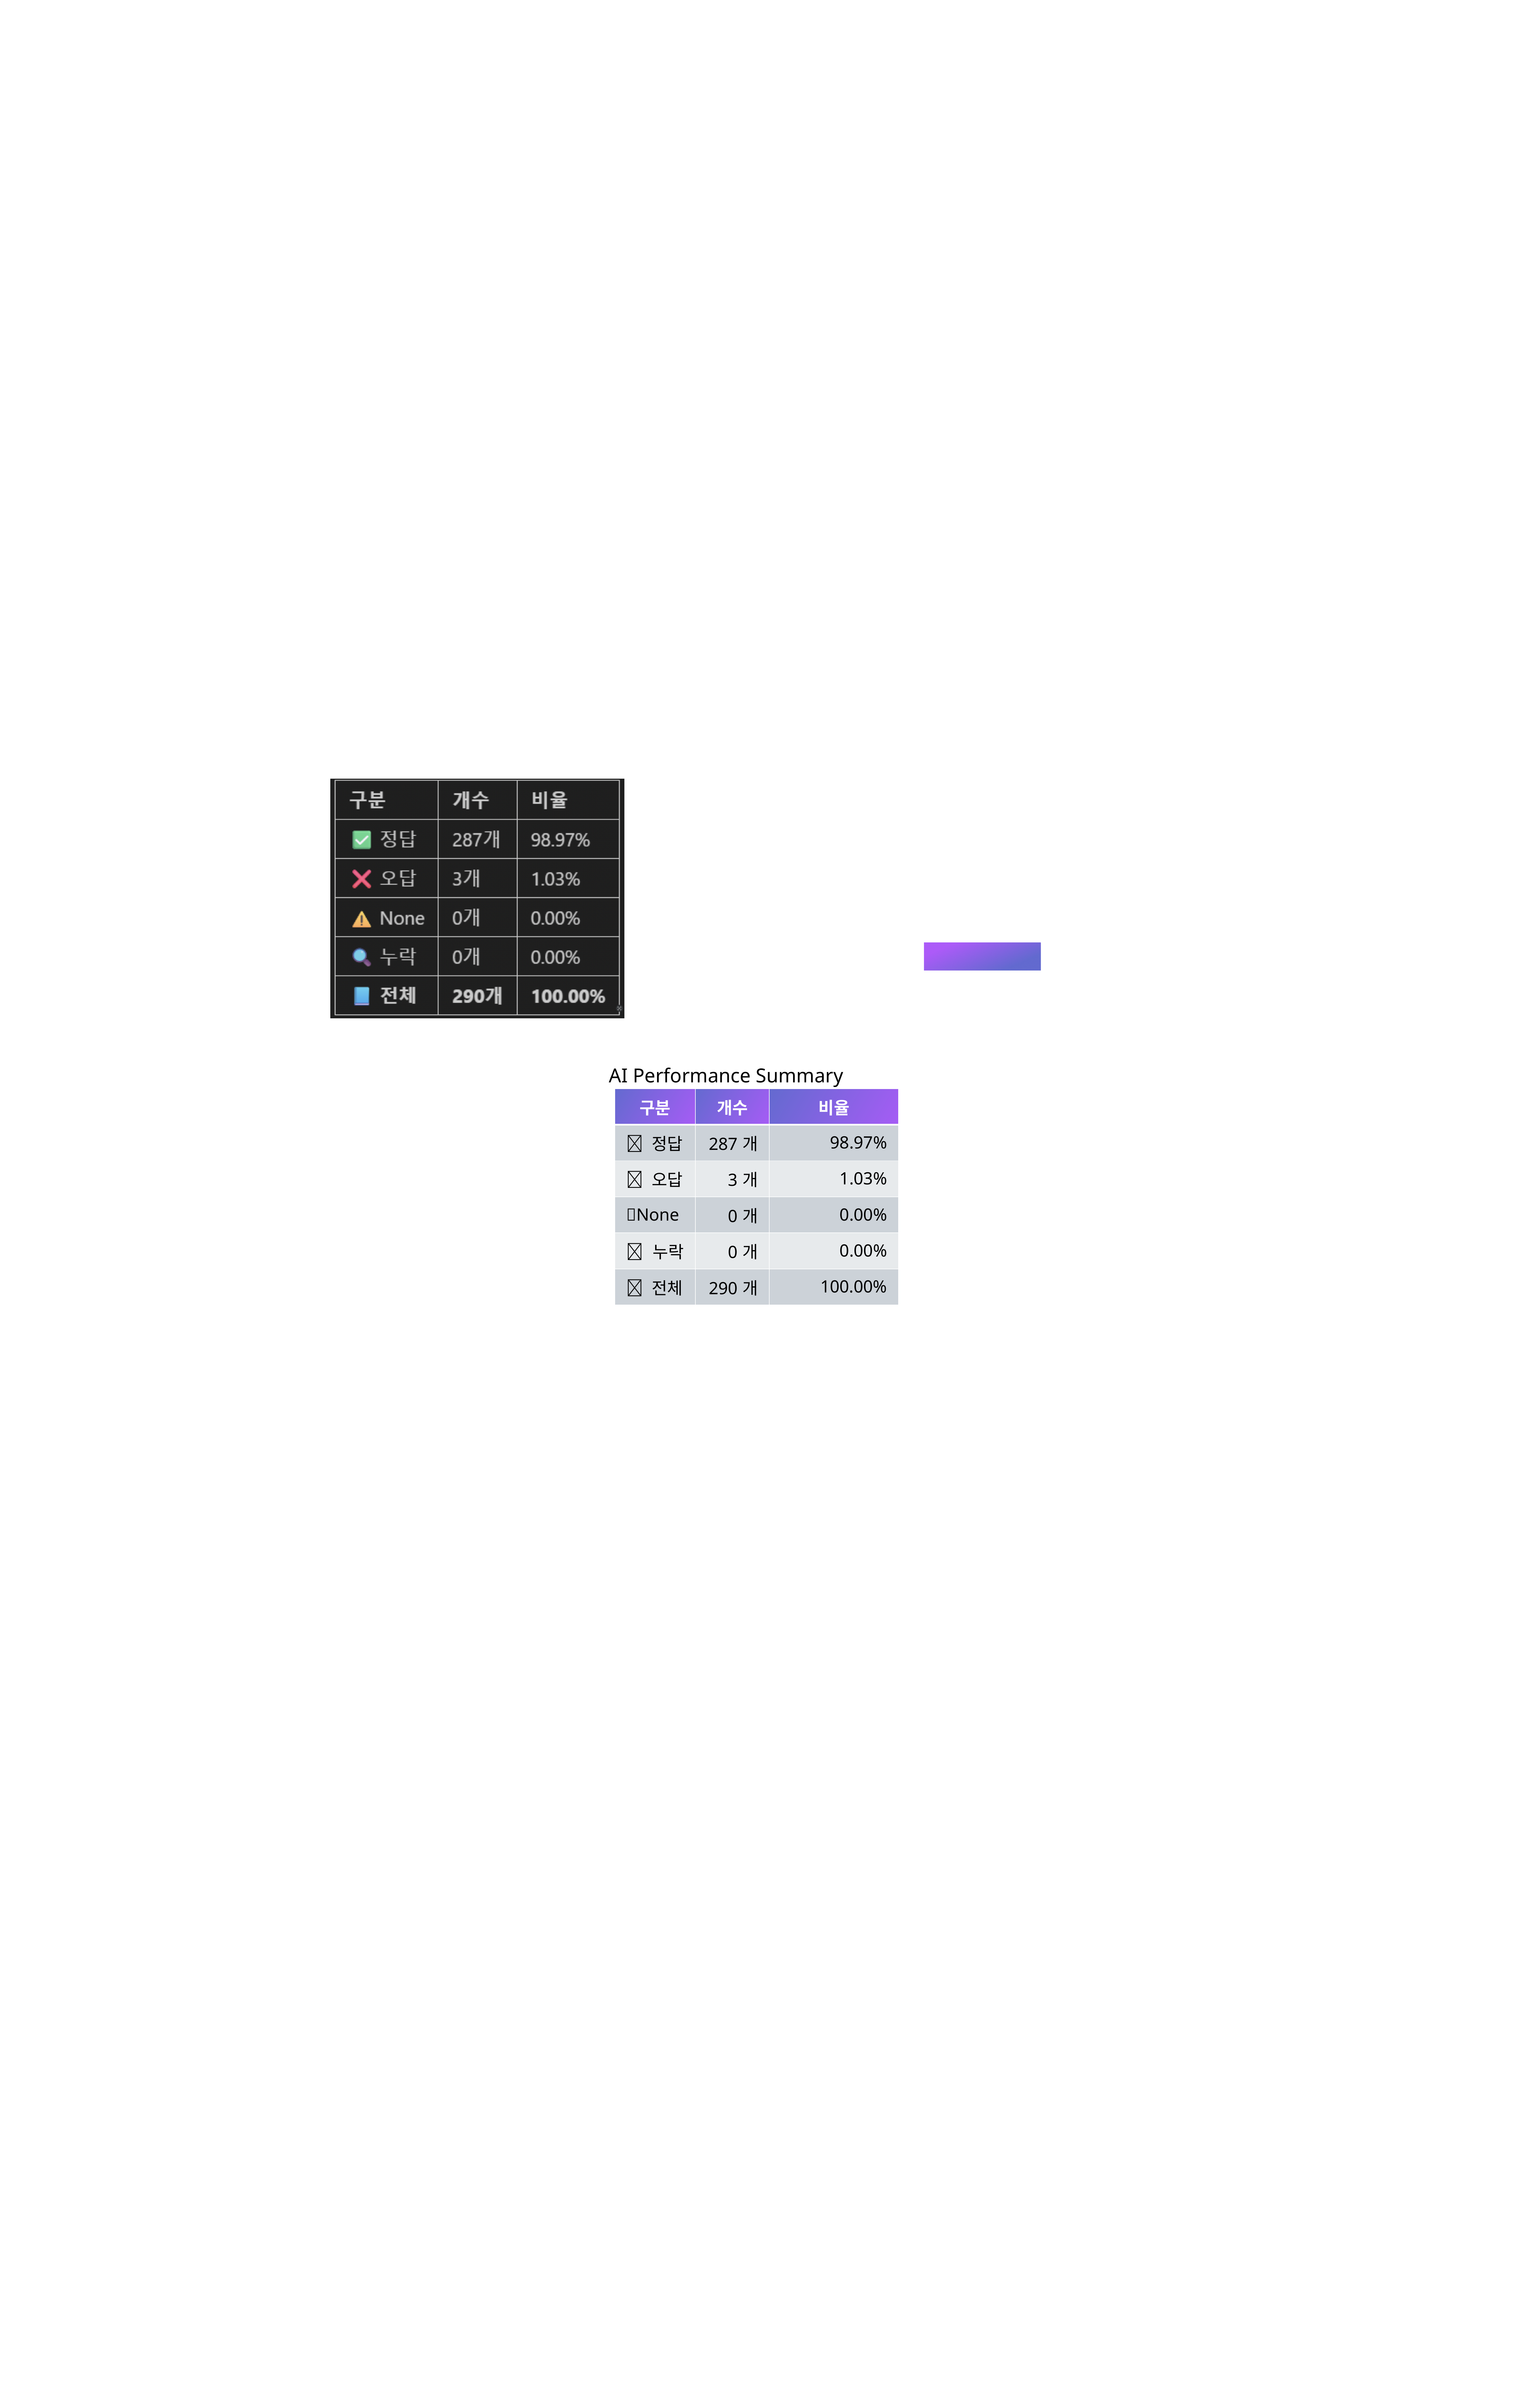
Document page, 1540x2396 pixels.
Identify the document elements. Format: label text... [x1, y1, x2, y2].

table_cell ❌ 오답 [615, 1161, 695, 1197]
table_header 개수 [696, 1089, 769, 1124]
table_cell 0.00% [770, 1233, 898, 1269]
table_cell 0개 [696, 1197, 769, 1232]
table_header 비율 [770, 1089, 898, 1124]
table_cell 0.00% [770, 1197, 898, 1232]
table_cell ✅ 정답 [615, 1126, 695, 1161]
picture [330, 778, 624, 1019]
text_box AI Performance Summary [604, 1061, 848, 1088]
table_cell 🔎 누락 [615, 1233, 695, 1269]
table_cell 287개 [696, 1126, 769, 1161]
table_cell 0개 [696, 1233, 769, 1269]
picture [924, 942, 1041, 971]
table_cell ❕None [615, 1197, 695, 1232]
table_cell 100.00% [770, 1269, 898, 1305]
table_cell 98.97% [770, 1126, 898, 1161]
table_cell 1.03% [770, 1161, 898, 1197]
table_header 구분 [615, 1089, 695, 1124]
table_cell 📘 전체 [615, 1269, 695, 1305]
table_cell 290개 [696, 1269, 769, 1305]
table_cell 3개 [696, 1161, 769, 1197]
